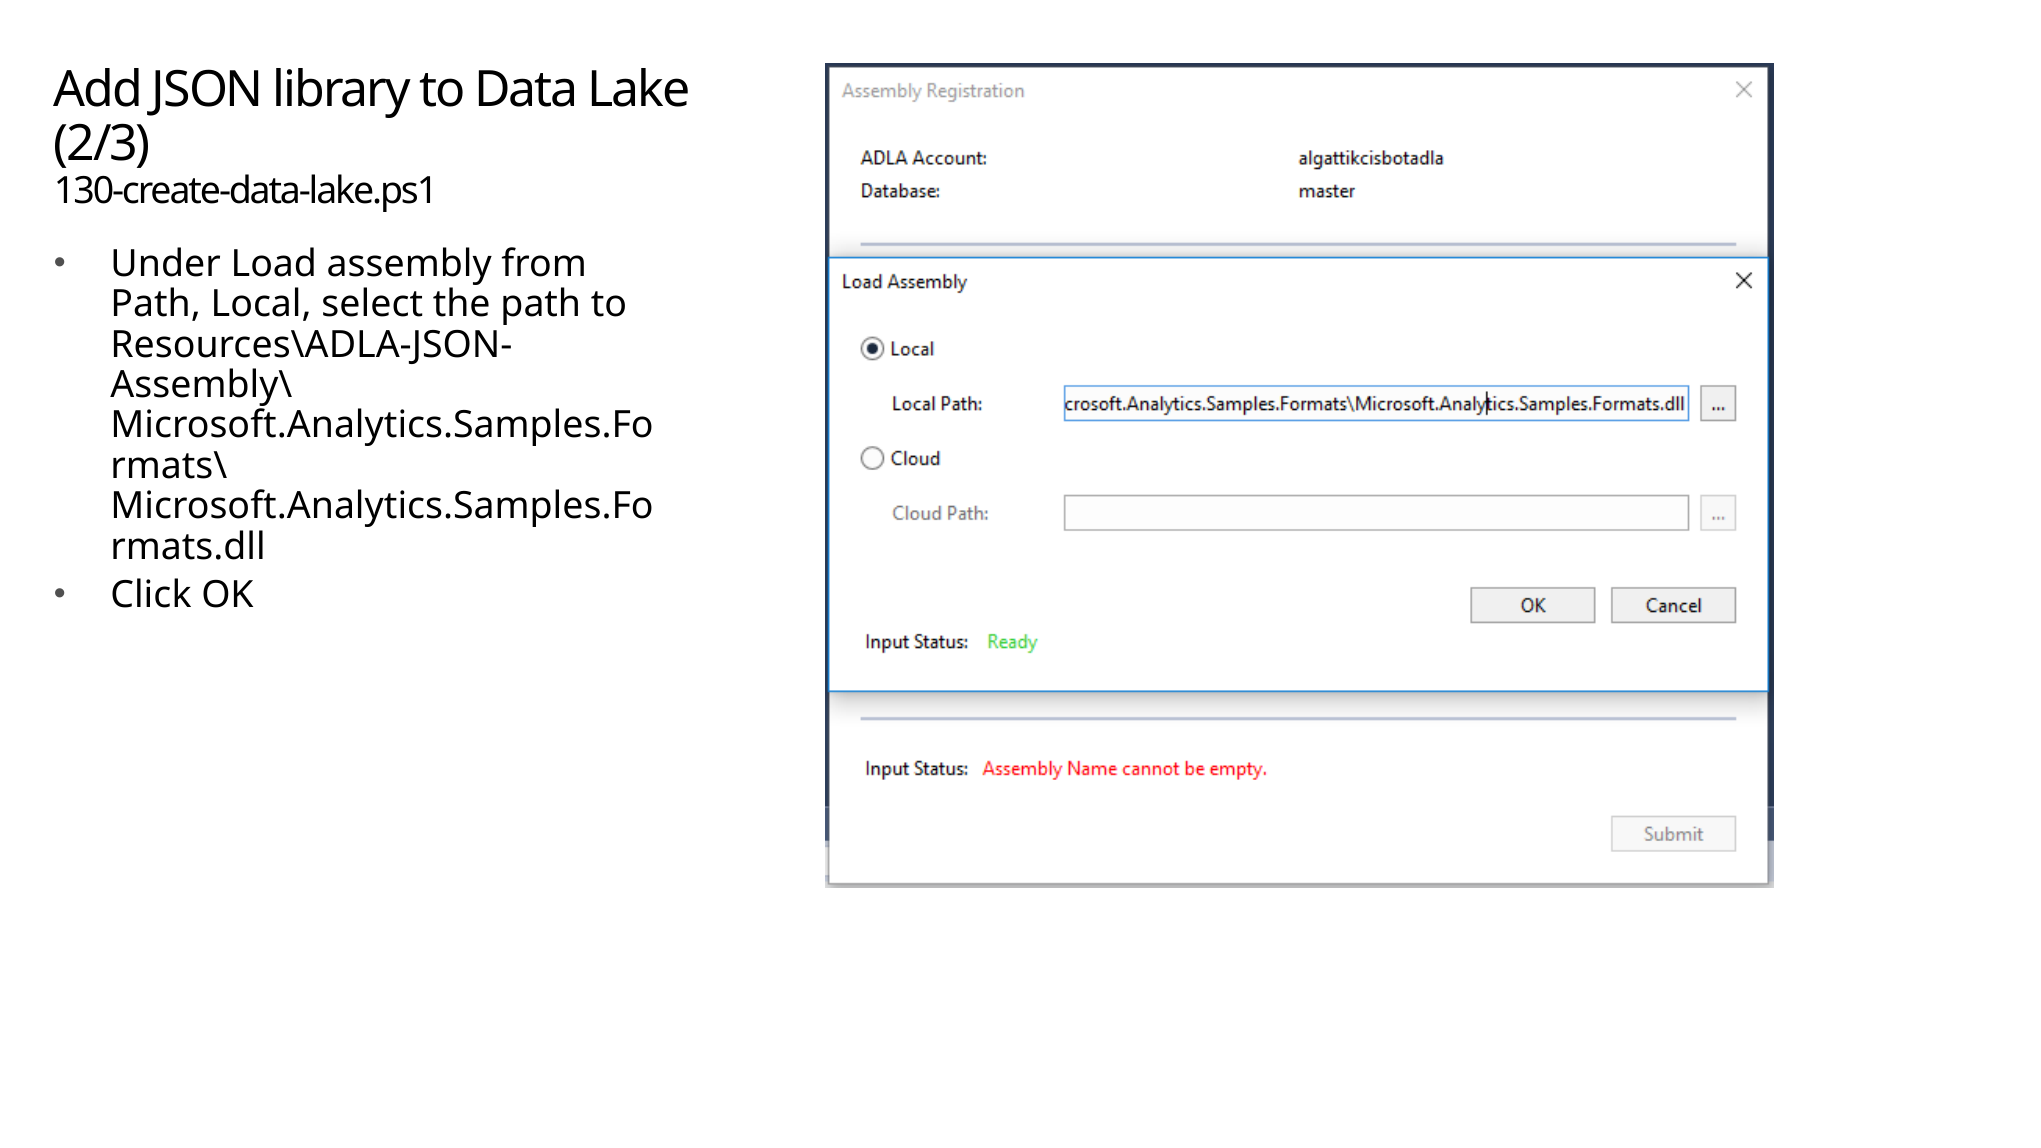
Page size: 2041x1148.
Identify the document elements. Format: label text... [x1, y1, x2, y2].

list Under Load assembly from Path, Local, select the path to Resources\ADLA-JSON-Assembly\Microsoft.Analytics.Samples.Formats\Microsoft.Analytics.Samples.Formats.dll Click OK [30, 228, 691, 601]
picture [824, 63, 1774, 888]
title Add JSON library to Data Lake (2/3) 130-create-data-lake.ps1 [30, 48, 766, 179]
